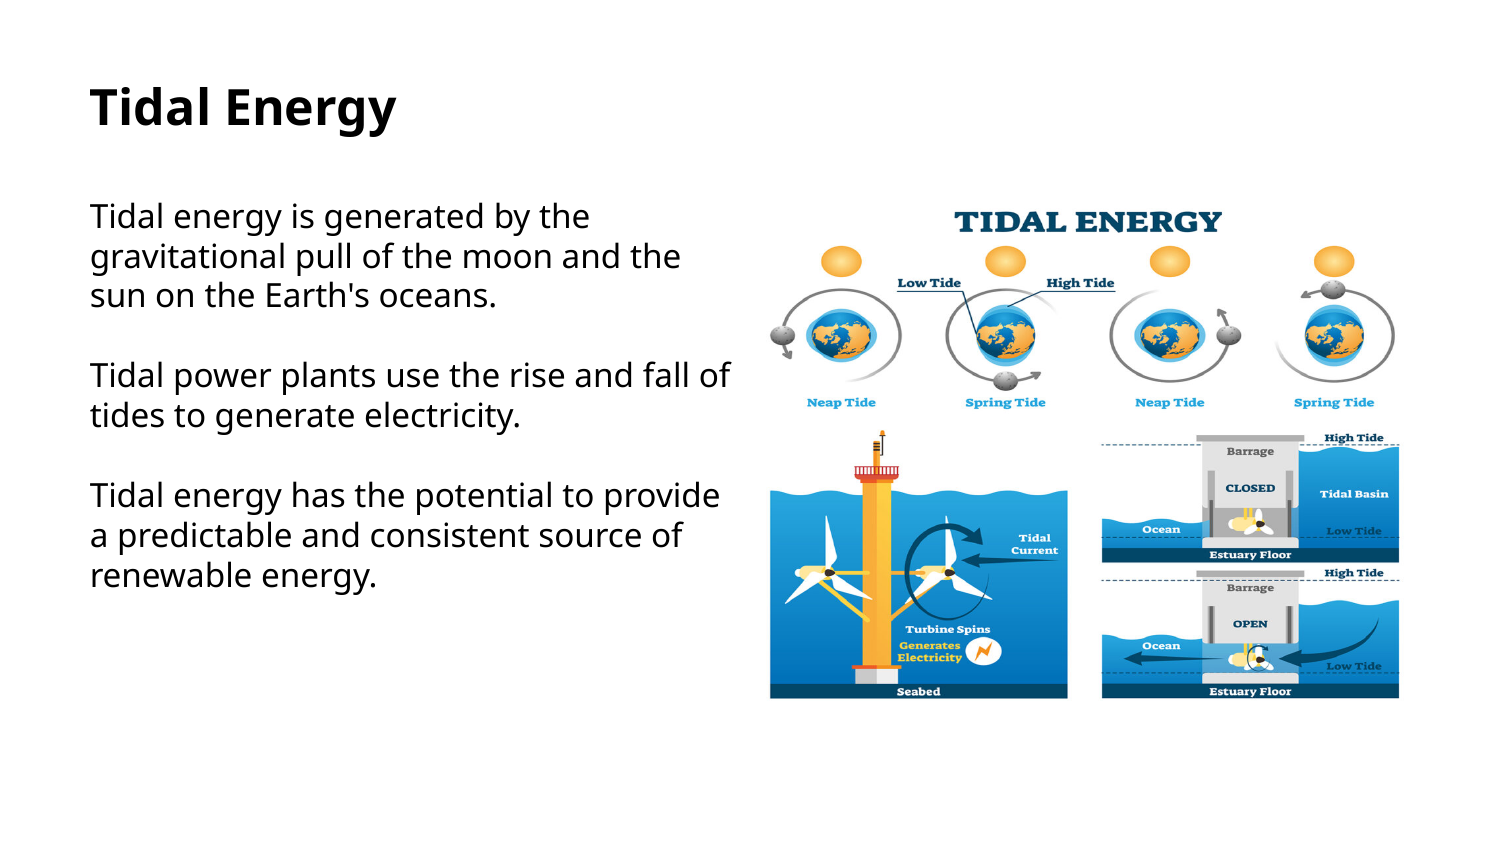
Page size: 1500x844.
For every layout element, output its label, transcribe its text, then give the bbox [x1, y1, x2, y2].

text_box Tidal Energy [74, 37, 1425, 173]
text_box Tidal energy is generated by the gravitational pull of the moon and the sun on the Earth's oceans. Tidal power plants use the rise and fall of tides to generate electricity. Tidal energy has the potential to provide a predictable and consistent source of renewable energy. [74, 187, 749, 713]
picture [749, 187, 1425, 713]
